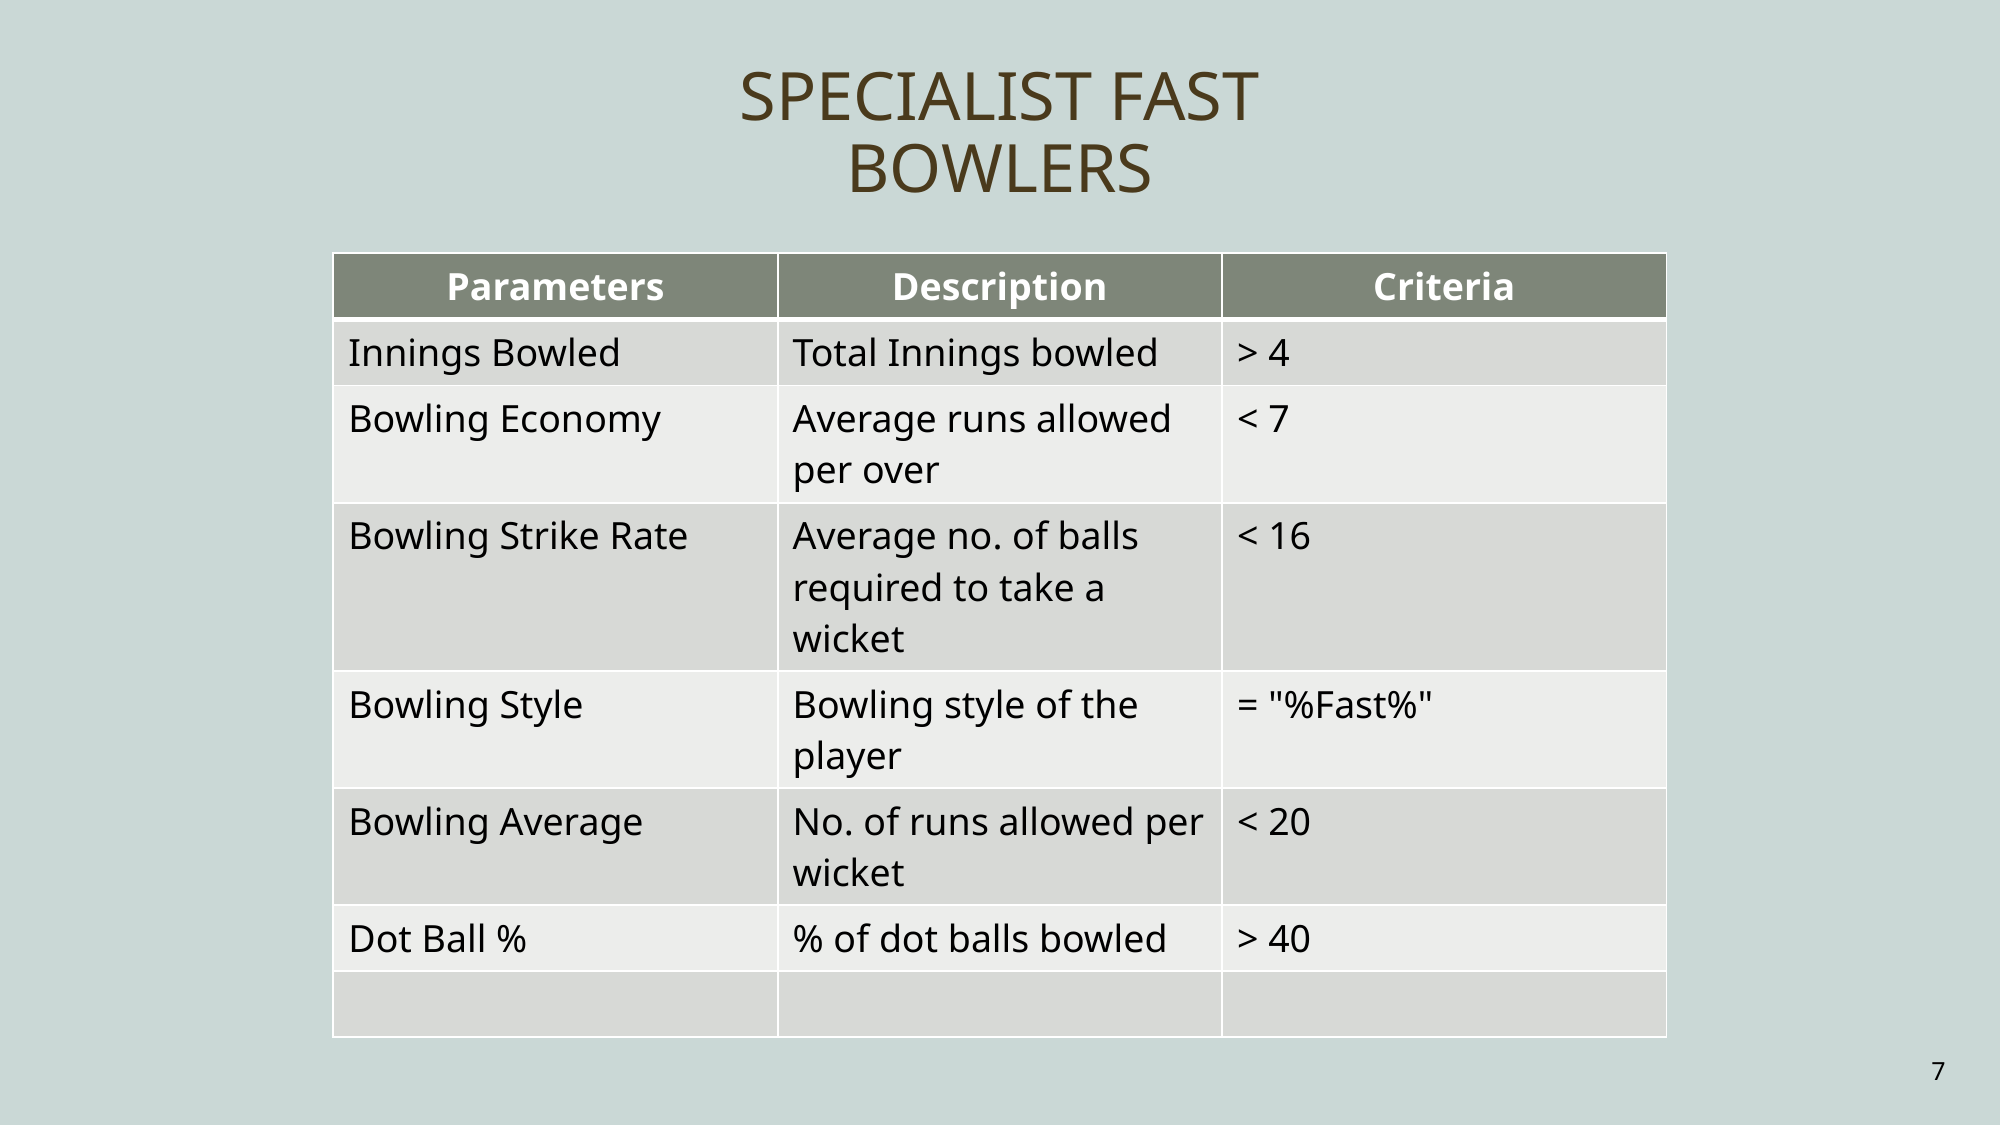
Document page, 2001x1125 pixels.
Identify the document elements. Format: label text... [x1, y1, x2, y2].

table_cell [1223, 972, 1666, 1036]
table_cell < 20 [1223, 789, 1666, 904]
table_cell Bowling Average [334, 789, 777, 904]
table_cell No. of runs allowed per wicket [779, 789, 1221, 904]
table_cell Total Innings bowled [779, 322, 1221, 385]
table_cell Average no. of balls required to take a wicket [779, 504, 1221, 670]
table_cell Bowling Style [334, 672, 777, 787]
table_cell > 40 [1223, 906, 1666, 970]
table_cell Bowling style of the player [779, 672, 1221, 787]
table_cell Innings Bowled [334, 322, 777, 385]
table_header Criteria [1223, 254, 1666, 317]
table_cell [779, 972, 1221, 1036]
slide_number 7 [1510, 1042, 1961, 1103]
table_cell > 4 [1223, 322, 1666, 385]
table_cell Bowling Strike Rate [334, 504, 777, 670]
table_cell < 16 [1223, 504, 1666, 670]
table_header Parameters [334, 254, 777, 317]
table_header Description [779, 254, 1221, 317]
text_box SPECIALIST FAST BOWLERS [684, 55, 1316, 208]
table_cell [334, 972, 777, 1036]
table_cell = "%Fast%" [1223, 672, 1666, 787]
table_cell Bowling Economy [334, 386, 777, 502]
table_cell < 7 [1223, 386, 1666, 502]
table_cell % of dot balls bowled [779, 906, 1221, 970]
table_cell Average runs allowed per over [779, 386, 1221, 502]
table_cell Dot Ball % [334, 906, 777, 970]
